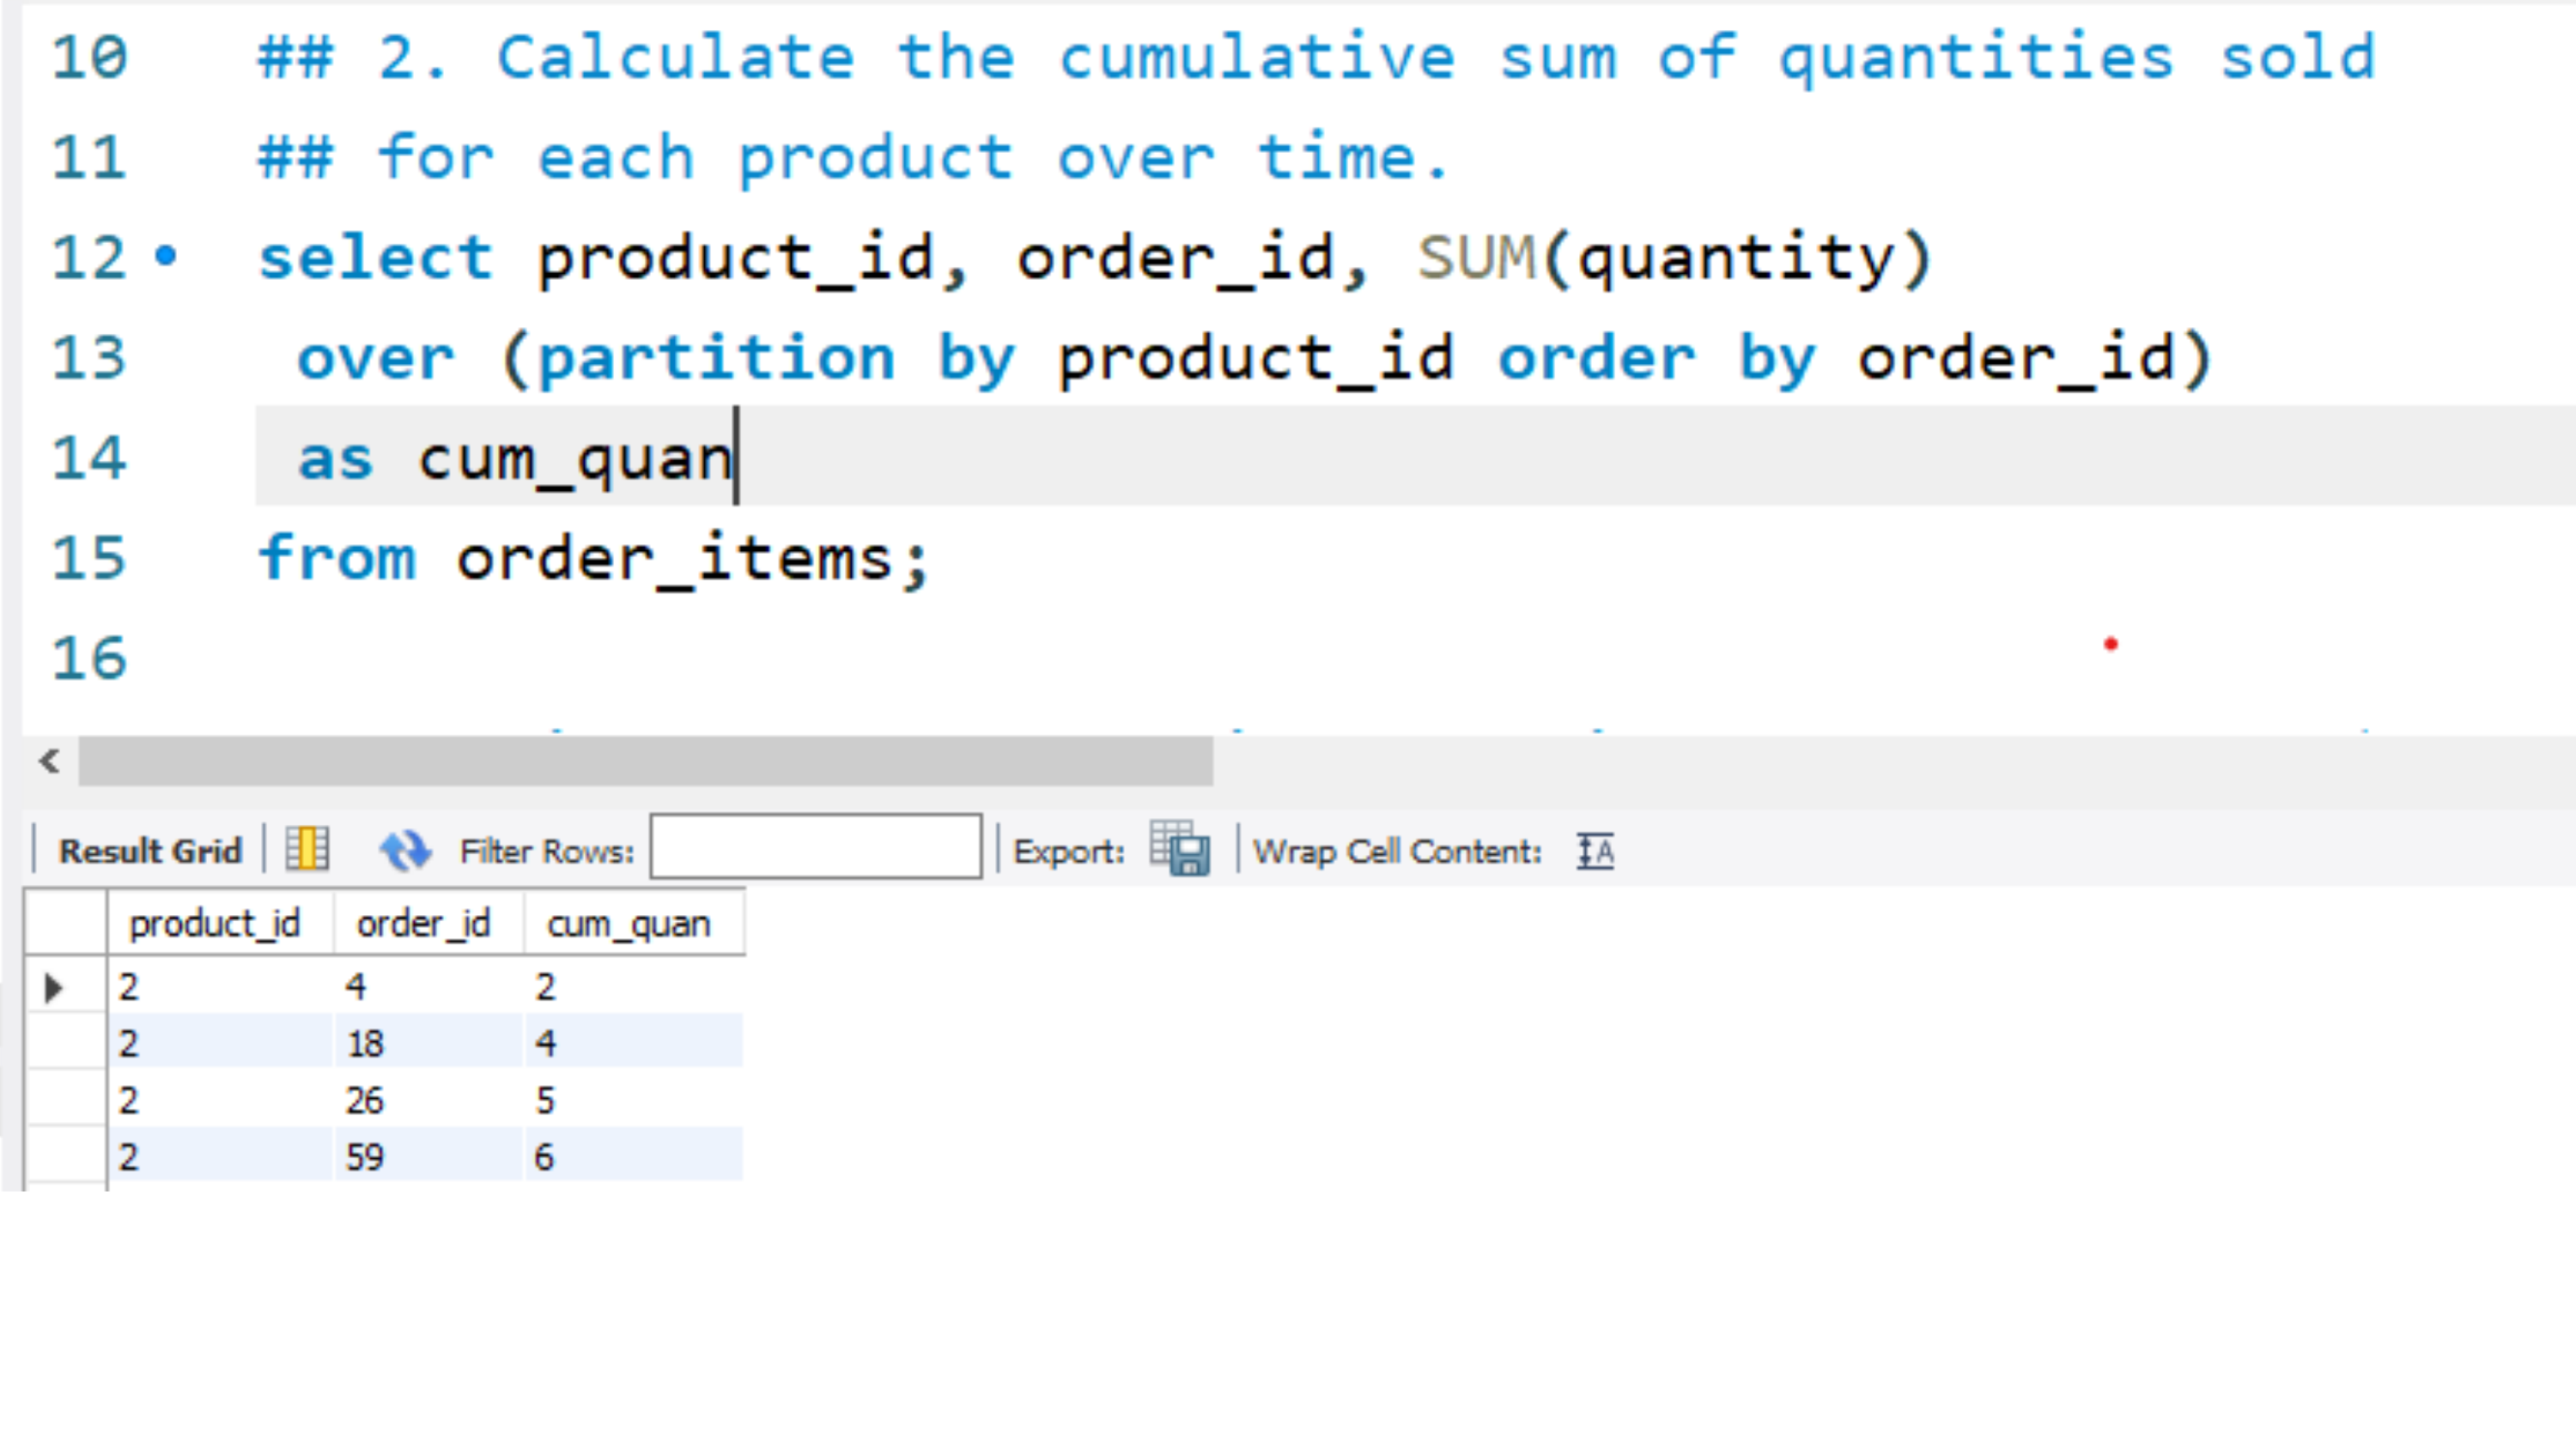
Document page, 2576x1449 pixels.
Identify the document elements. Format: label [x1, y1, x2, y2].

text_box [0, 0, 2576, 1192]
